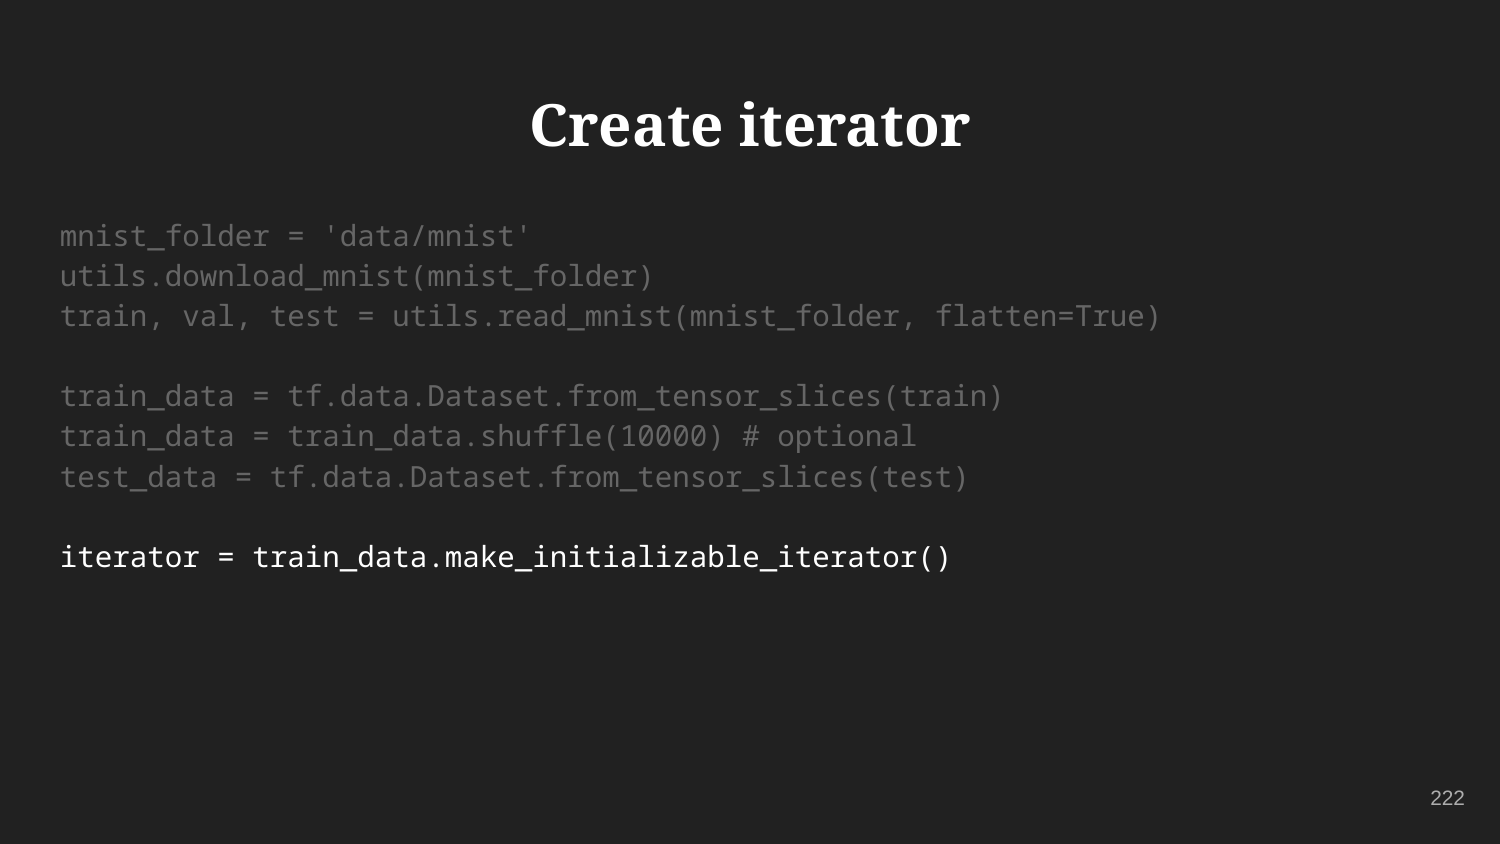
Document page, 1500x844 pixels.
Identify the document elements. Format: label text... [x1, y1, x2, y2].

title Create iterator [51, 72, 1449, 167]
slide_number 222 [1389, 764, 1480, 830]
list mnist_folder = 'data/mnist' utils.download_mnist(mnist_folder) train, val, test = utils.read_mnist(mnist_folder, flatten=True) train_data = tf.data.Dataset.from_tensor_slices(train) train_data = train_data.shuffle(10000) # optional test_data = tf.data.Dataset.from_tensor_slices(test) iterator = train_data.make_initializable_iterator() [44, 196, 1443, 682]
